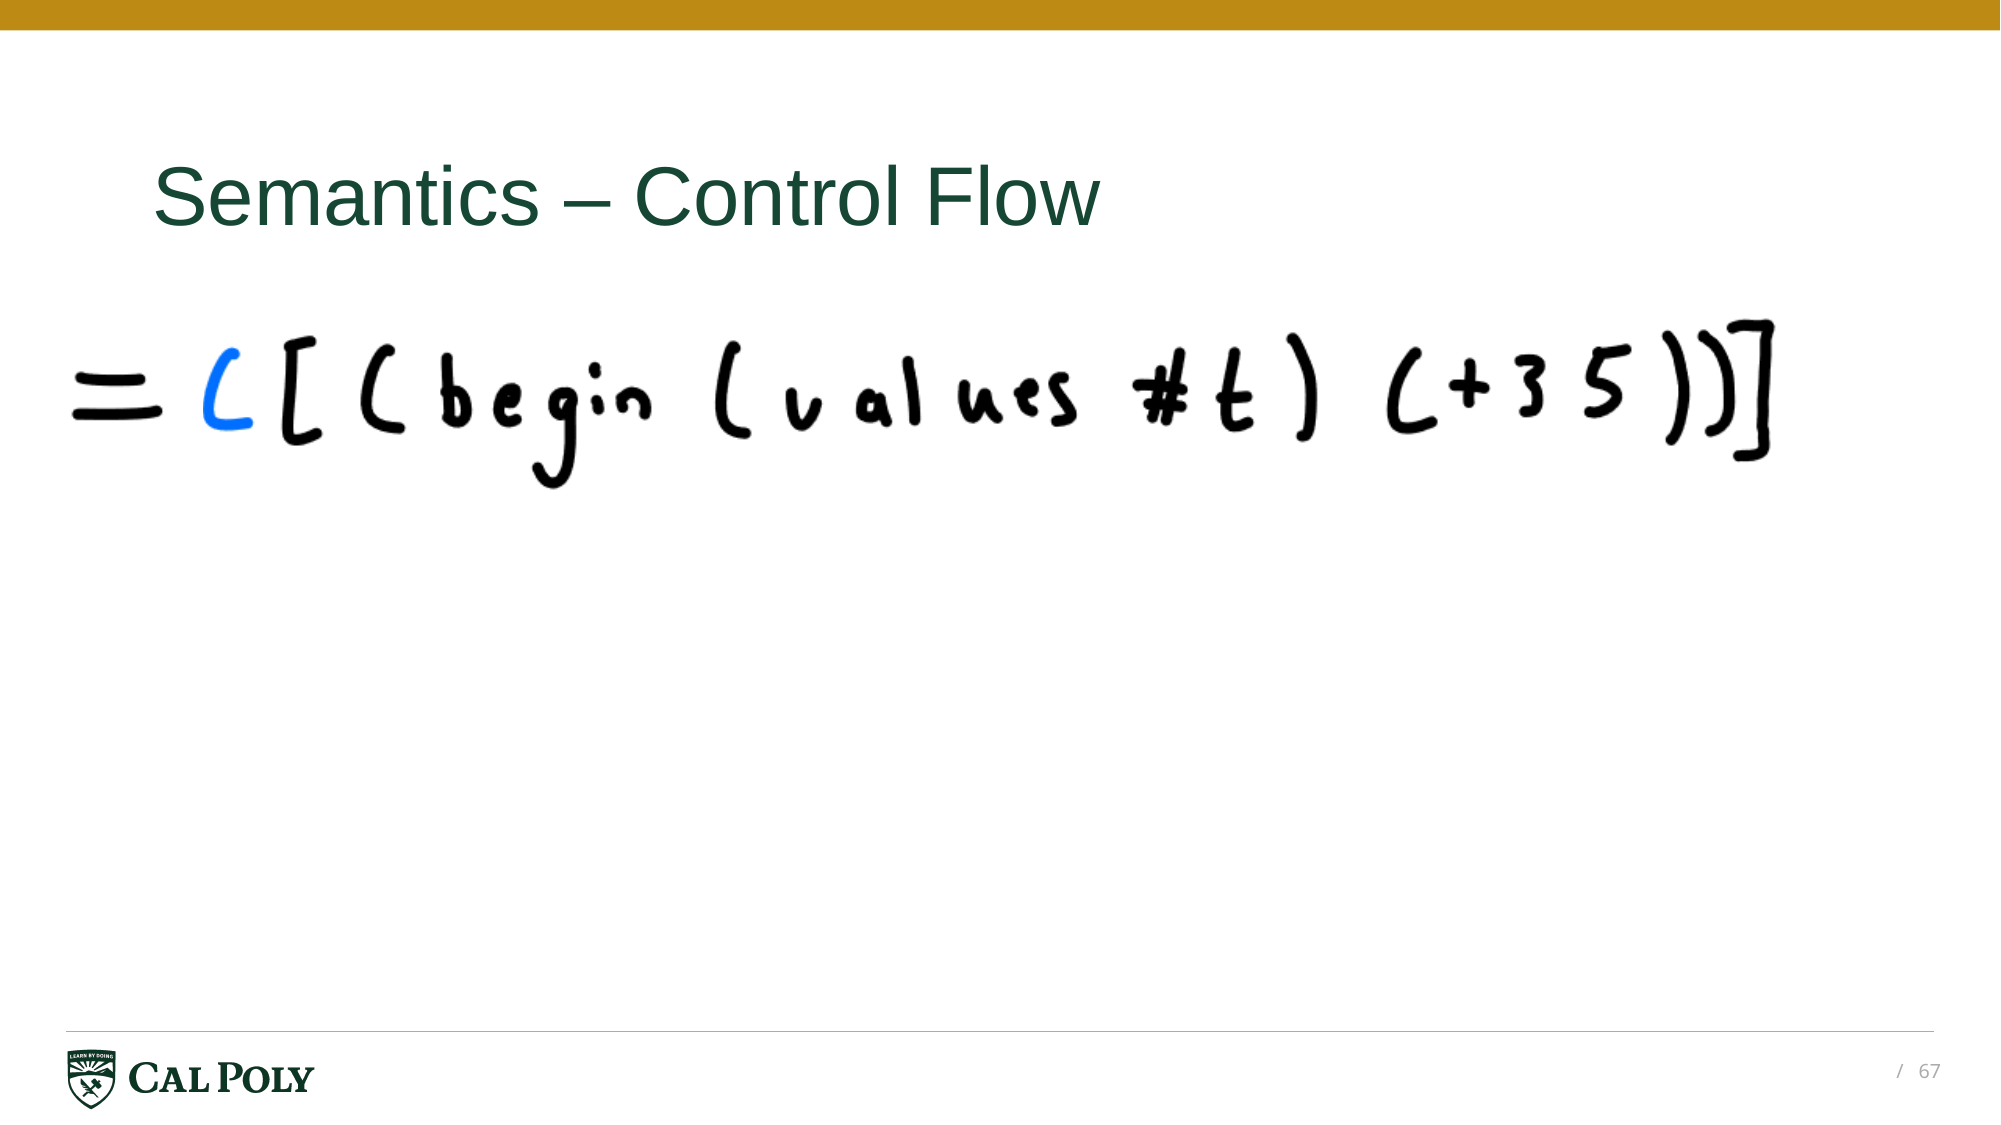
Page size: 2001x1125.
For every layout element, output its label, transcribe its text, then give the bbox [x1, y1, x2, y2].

slide_number / 67 [1866, 1041, 1956, 1102]
picture [43, 1025, 338, 1125]
picture [7, 292, 1789, 496]
title Semantics – Control Flow [137, 147, 1888, 250]
